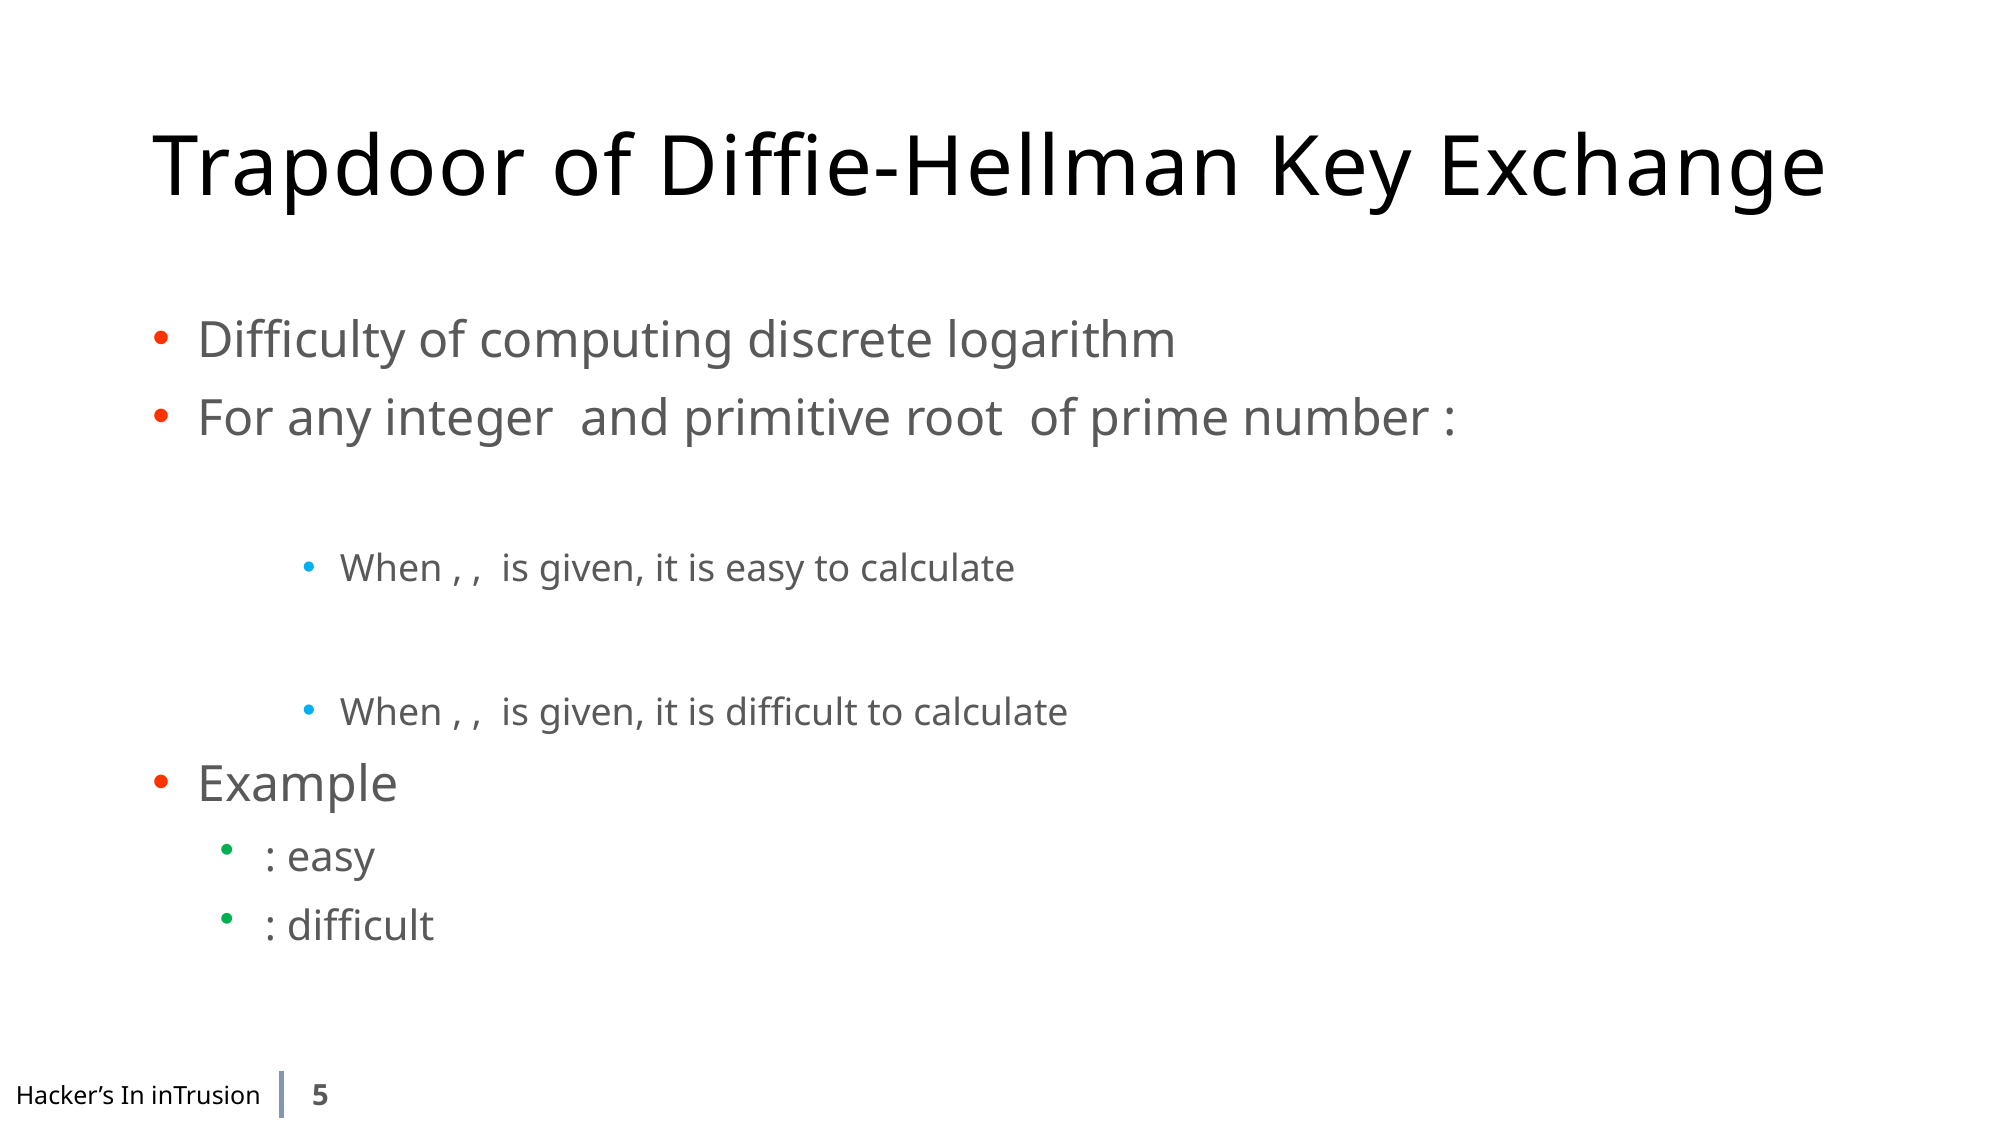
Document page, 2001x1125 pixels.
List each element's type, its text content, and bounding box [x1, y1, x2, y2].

title Trapdoor of Diffie-Hellman Key Exchange [137, 59, 1863, 278]
